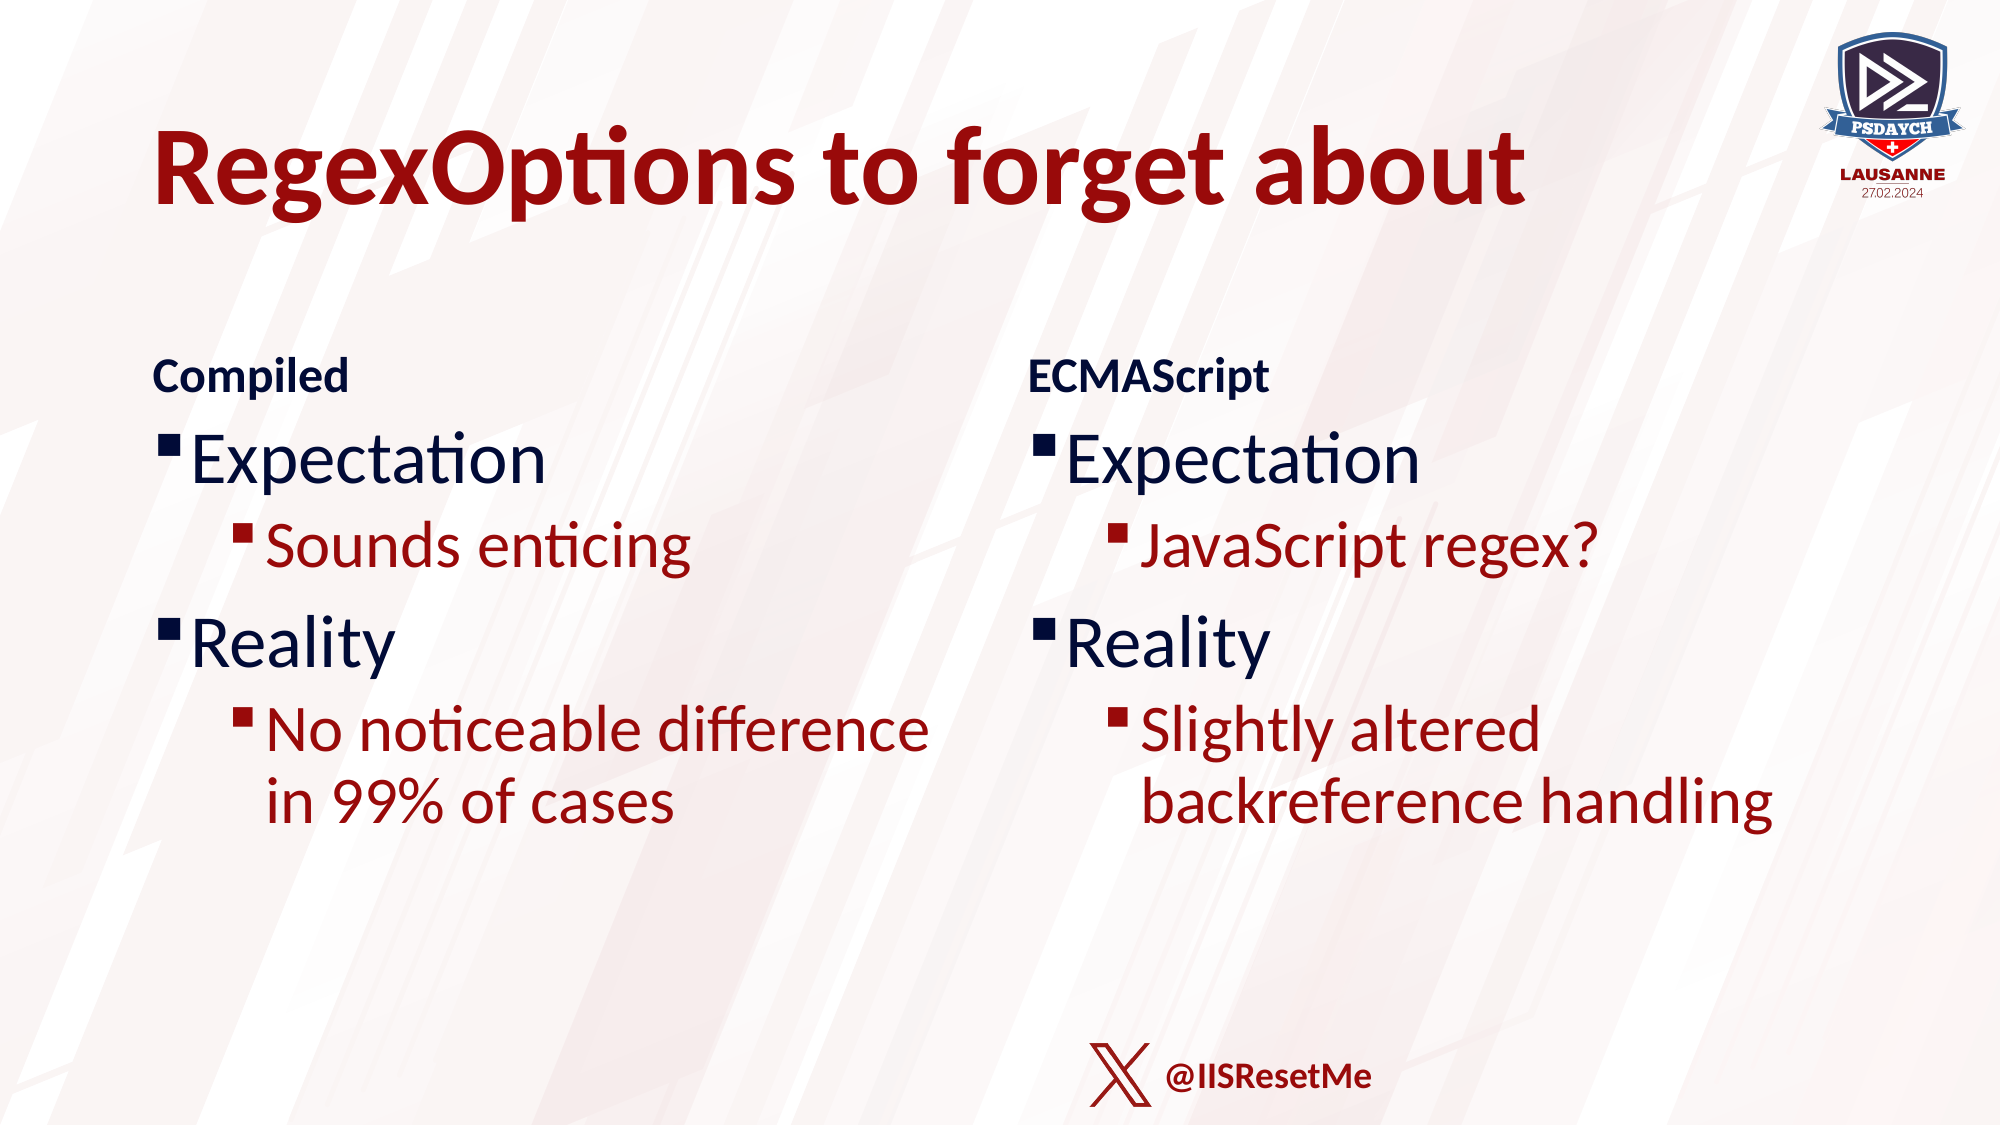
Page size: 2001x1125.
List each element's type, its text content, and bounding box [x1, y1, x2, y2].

picture [0, 0, 2000, 1125]
list ECMAScript [1012, 275, 1863, 410]
list Compiled [137, 275, 984, 410]
title RegexOptions to forget about [137, 59, 1733, 278]
list Expectation JavaScript regex? Reality Slightly altered backreference handling [1012, 410, 1863, 1016]
list Expectation Sounds enticing Reality No noticeable difference in 99% of cases [137, 410, 984, 1016]
